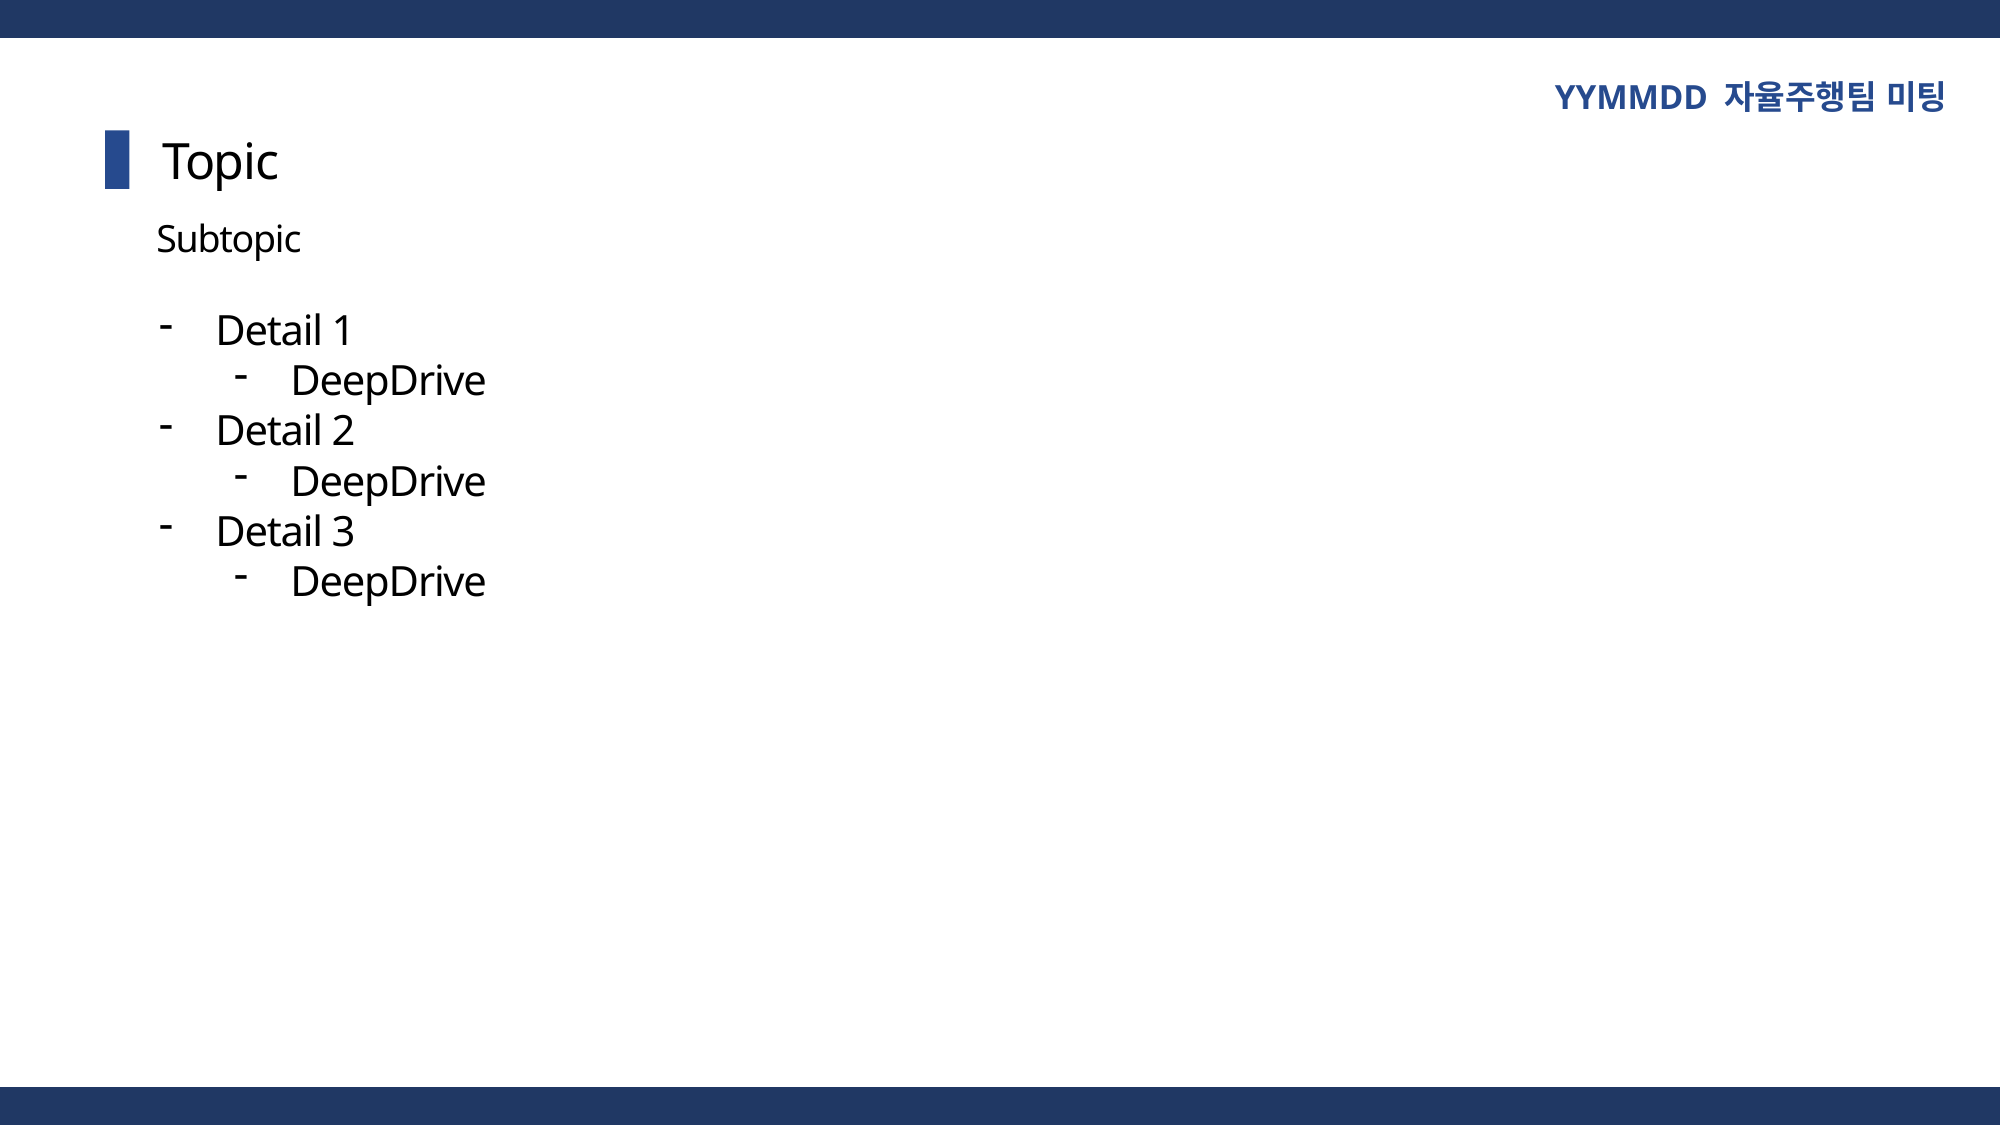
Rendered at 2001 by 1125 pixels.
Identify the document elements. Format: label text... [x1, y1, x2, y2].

text_box Detail 1 DeepDrive Detail 2 DeepDrive Detail 3 DeepDrive [144, 296, 1542, 612]
text_box Subtopic [141, 207, 317, 268]
text_box [0, 0, 2000, 39]
text_box [0, 1086, 2000, 1125]
text_box YYMMDD 자율주행팀 미팅 [1540, 68, 1963, 124]
text_box Topic [147, 121, 295, 197]
text_box [104, 129, 130, 190]
